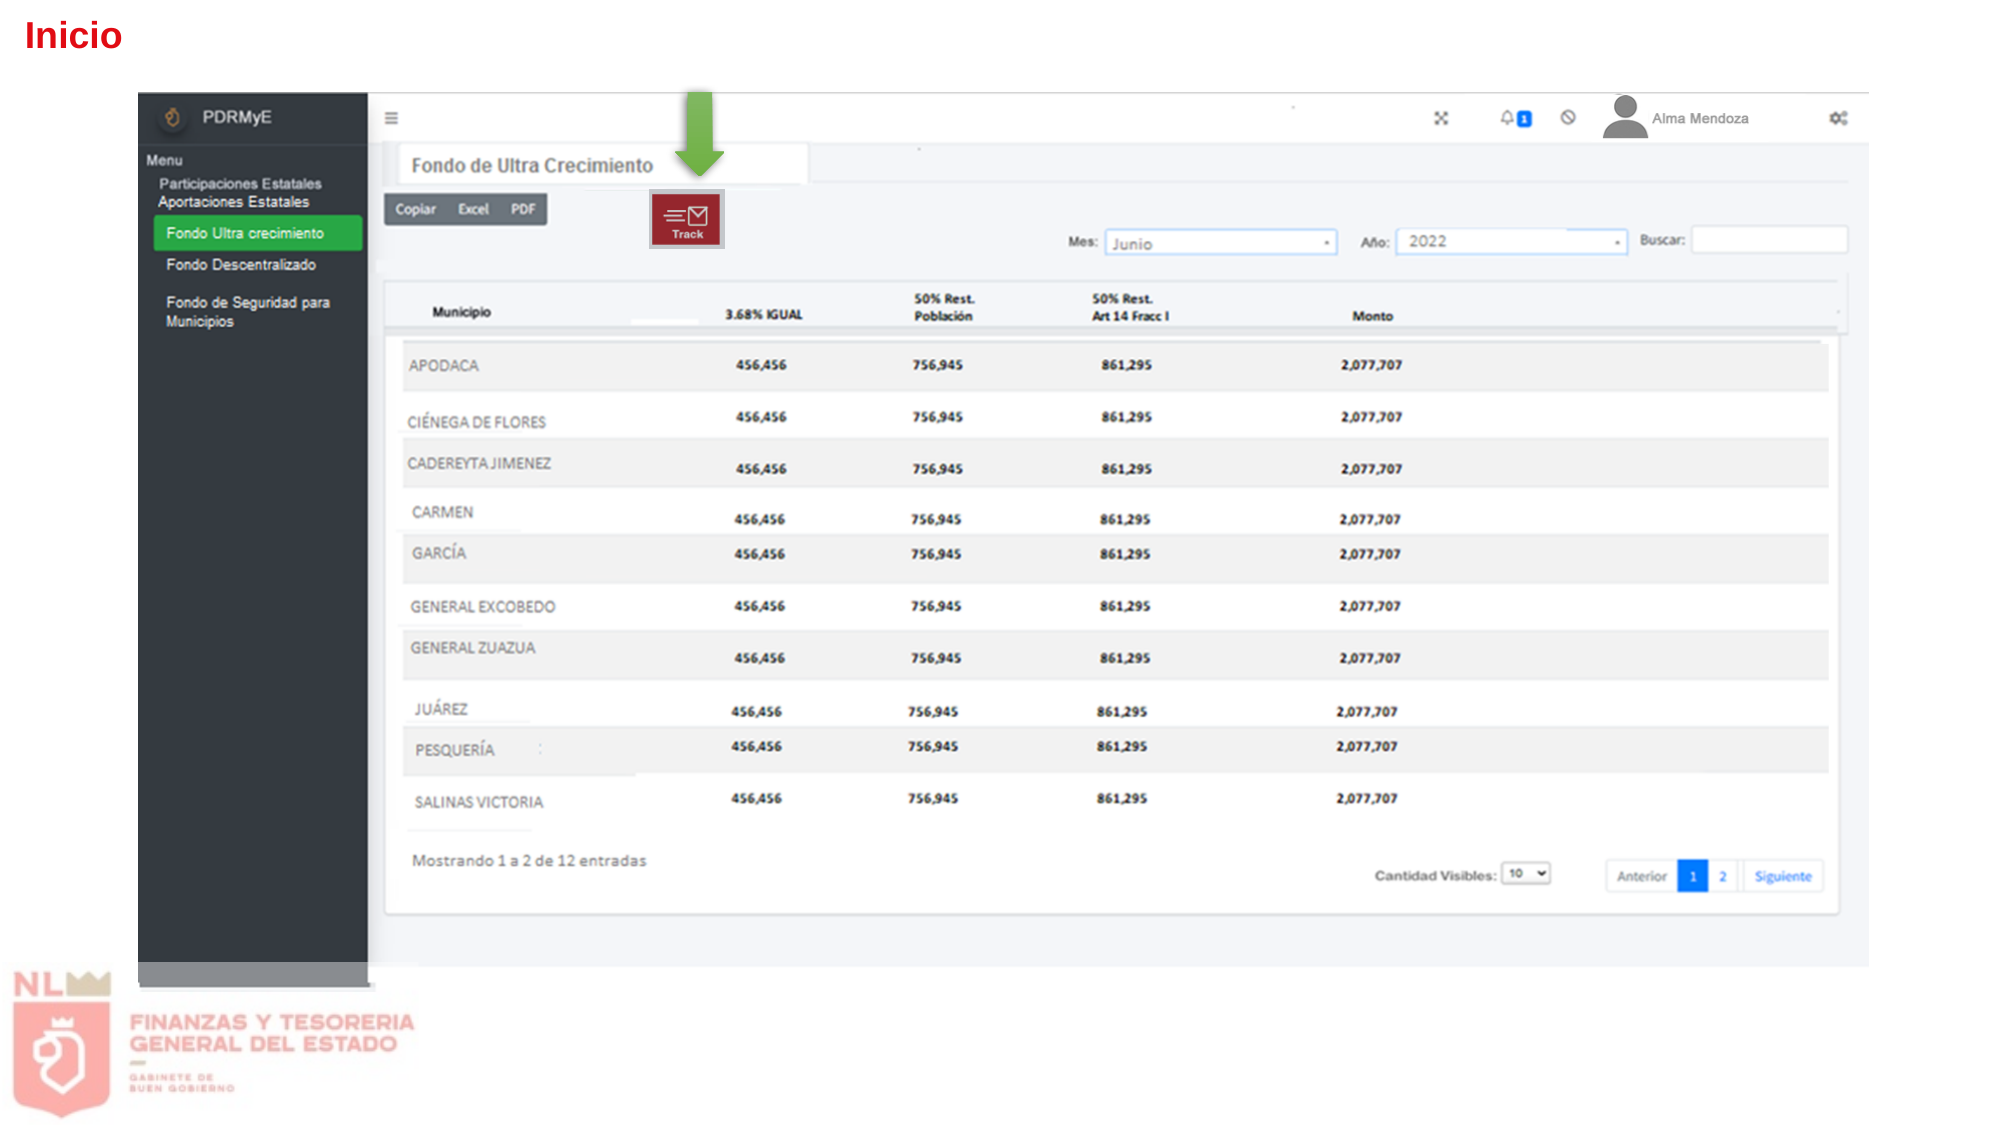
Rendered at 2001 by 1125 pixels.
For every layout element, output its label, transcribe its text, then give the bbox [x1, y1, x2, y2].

picture [649, 189, 725, 249]
text_box [2, 961, 420, 1125]
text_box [138, 92, 1869, 992]
text_box Inicio [10, 3, 139, 64]
